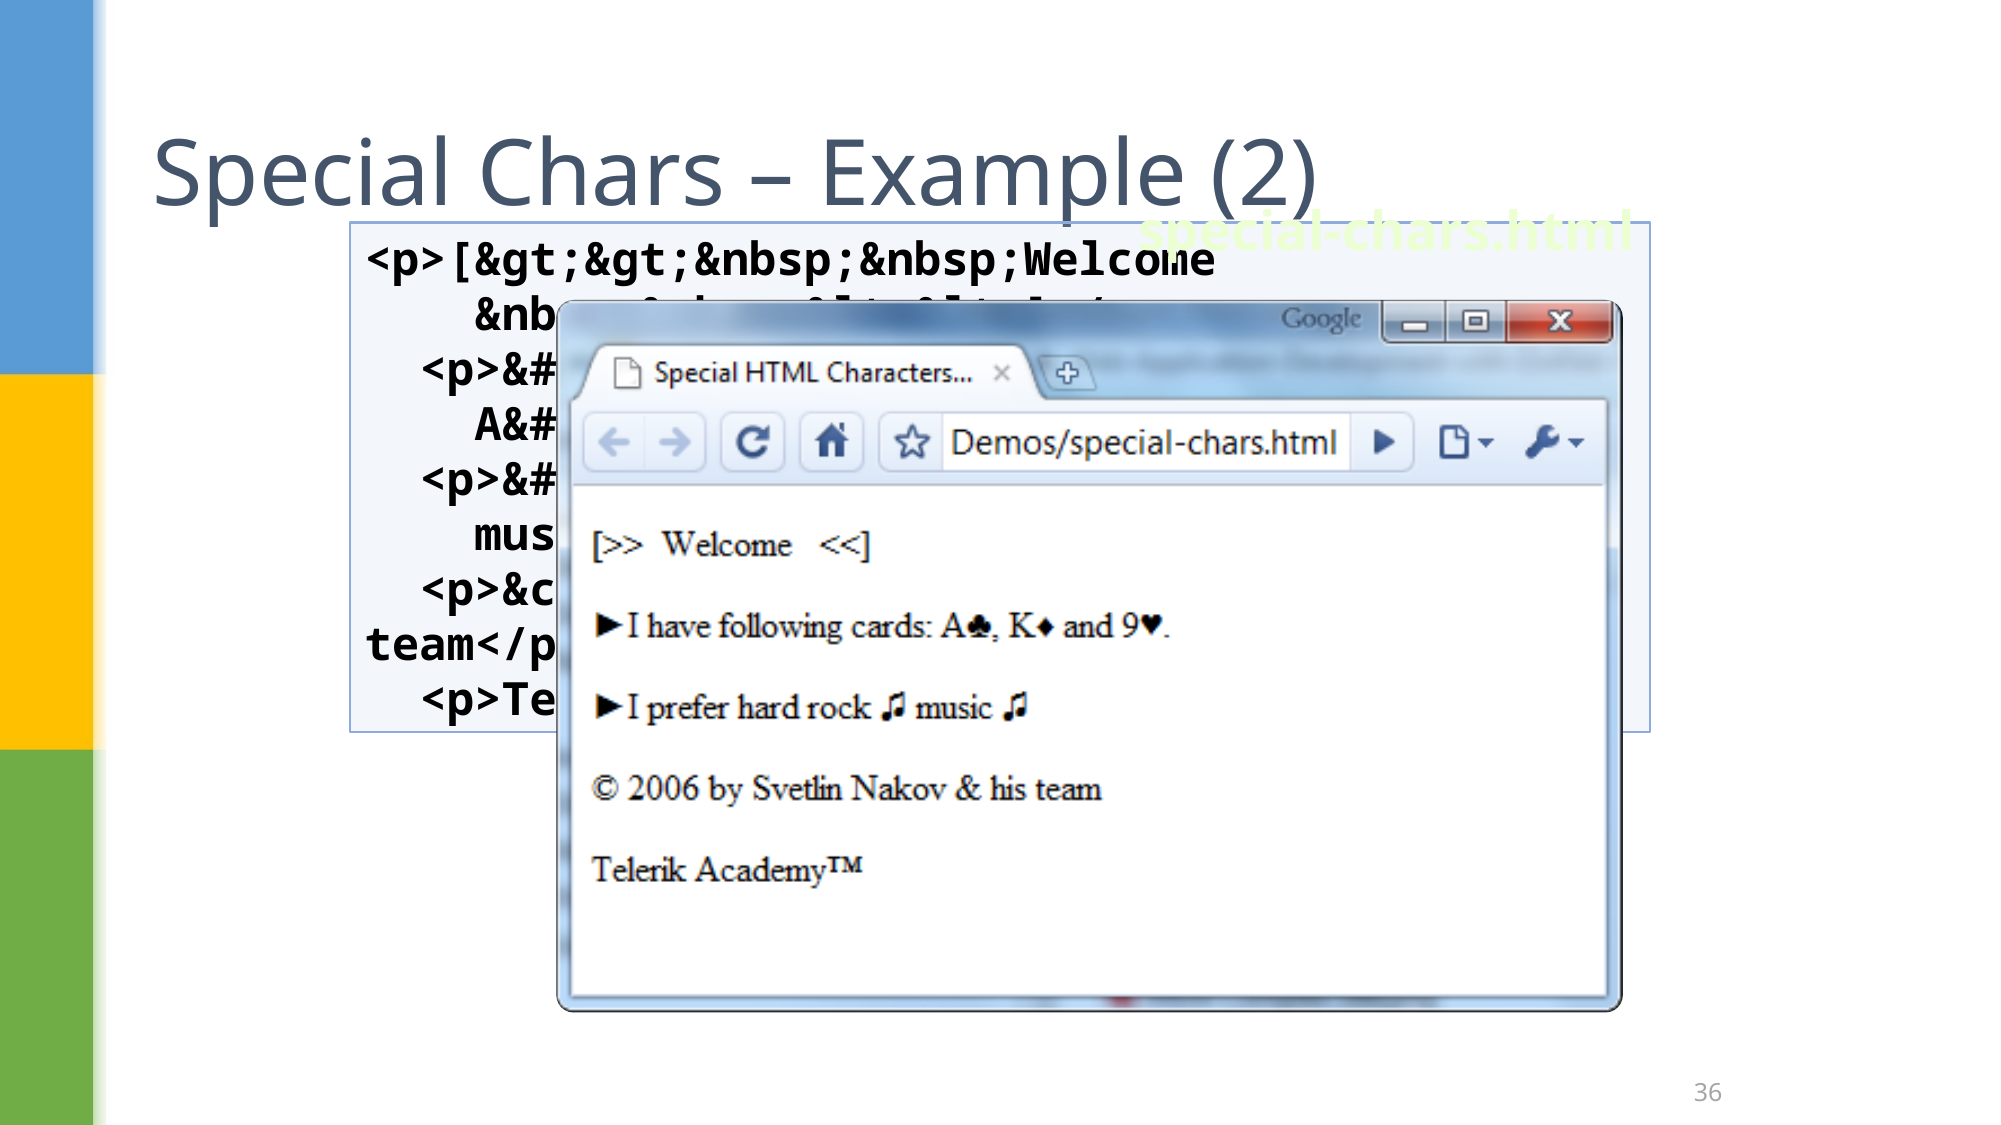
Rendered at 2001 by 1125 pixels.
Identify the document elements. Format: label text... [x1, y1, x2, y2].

text_box special-chars.html [1095, 174, 1650, 269]
text_box <html> <body> <script type="text/javascript"> document.write('JavaScript rulez!'); </script> </body> </html> [547, 300, 555, 733]
slide_number 36 [1662, 1074, 1738, 1113]
title Special Chars – Example (2) [137, 59, 1863, 278]
picture [0, 0, 2001, 1125]
text_box <p>[&gt;&gt;&nbsp;&nbsp;Welcome &nbsp;&nbsp;&lt;&lt;]</p> <p>&#9658;I have following cards: A&#9827;, K&#9830; and 9&#9829;.</p> <p>&#9658;I prefer hard rock &#9835; music &#9835;</p> <p>&copy; 2006 by Svetlin Nakov &amp; his team</p> <p>Telerik Academy™</p> [349, 222, 1650, 733]
text_box <html> <body> <script type="text/javascript"> document.write('JavaScript rulez!'); </script> </body> </html> [1624, 301, 1631, 733]
